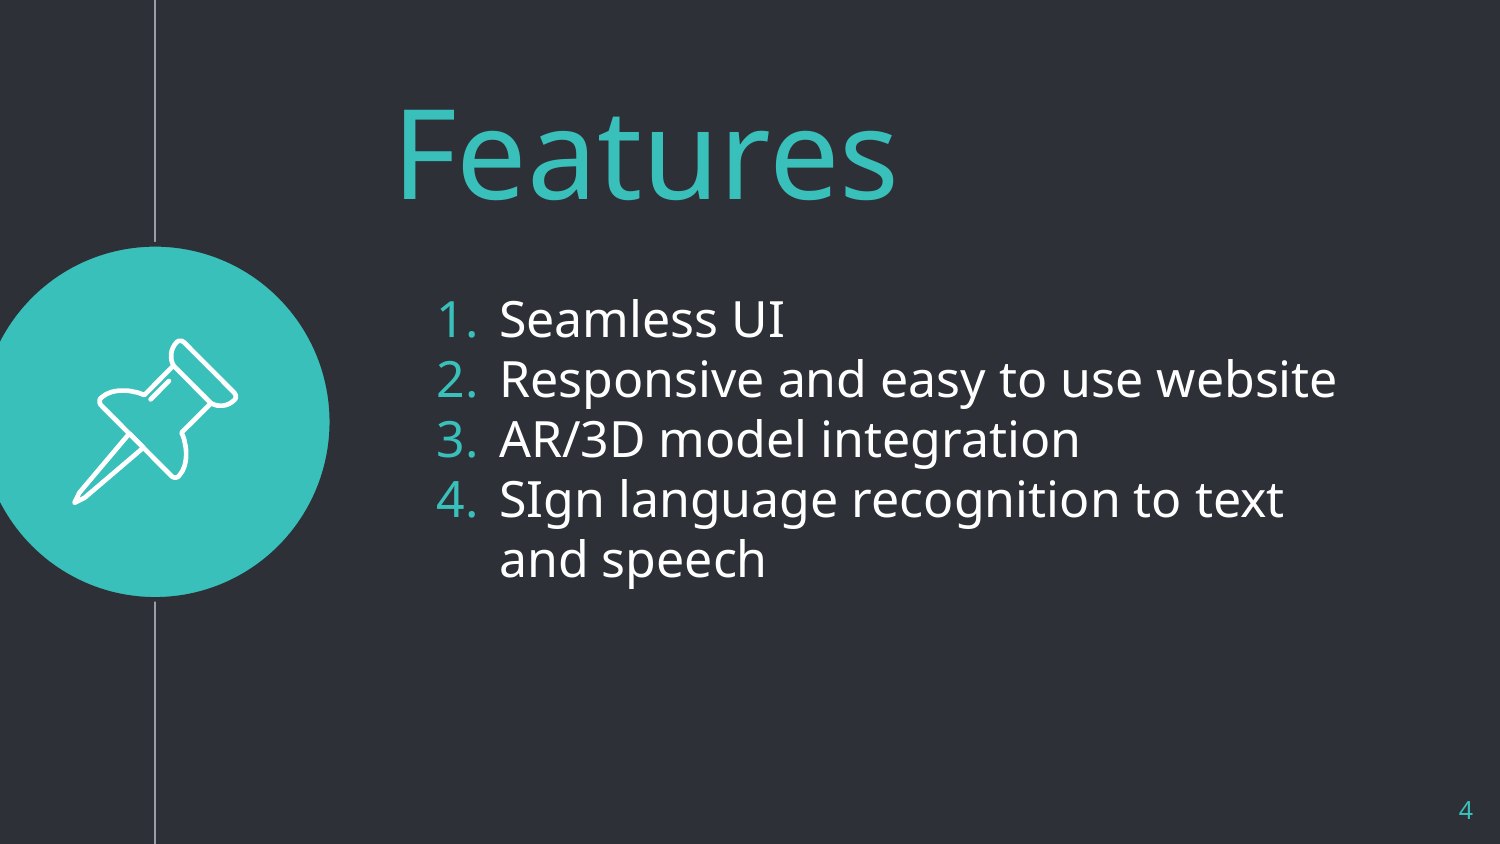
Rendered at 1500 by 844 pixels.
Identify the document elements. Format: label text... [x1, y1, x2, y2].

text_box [74, 340, 236, 504]
slide_number ‹#› [1398, 779, 1489, 832]
subtitle Seamless UI Responsive and easy to use website AR/3D model integration SIgn language recognition to text and speech [409, 272, 1399, 645]
text_box [0, 244, 332, 600]
title Features [377, 54, 1366, 245]
